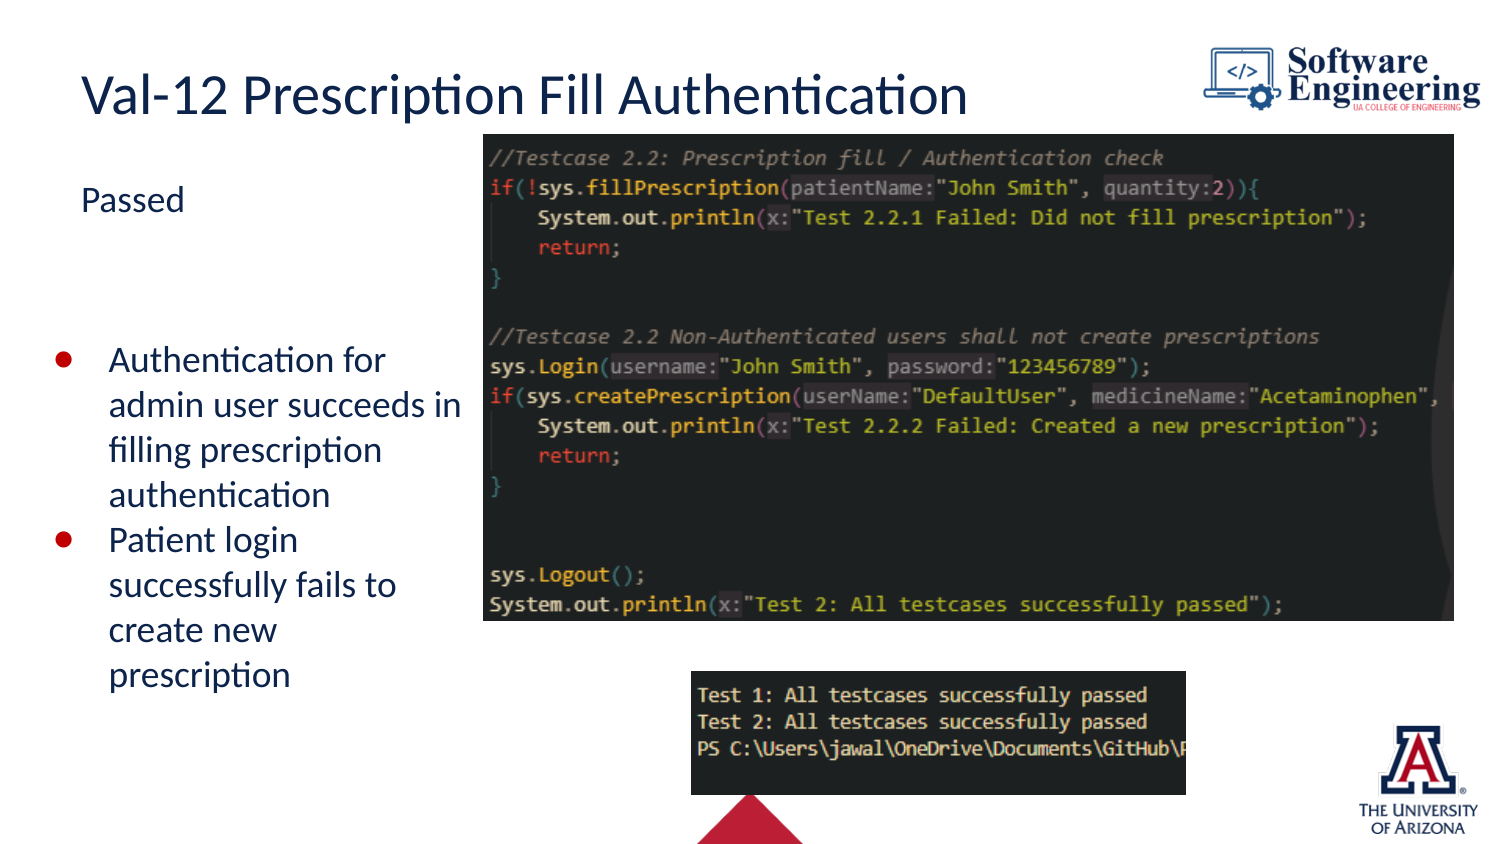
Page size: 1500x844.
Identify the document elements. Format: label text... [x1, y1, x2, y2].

picture [1359, 723, 1478, 834]
picture [1191, 36, 1490, 118]
title Val-12 Prescription Fill Authentication [75, 48, 1425, 135]
list Authentication for admin user succeeds in filling prescription authentication Patient login successfully fails to create new prescription [27, 328, 474, 760]
list Passed [74, 168, 478, 226]
picture [691, 671, 1186, 844]
picture [483, 134, 1455, 622]
